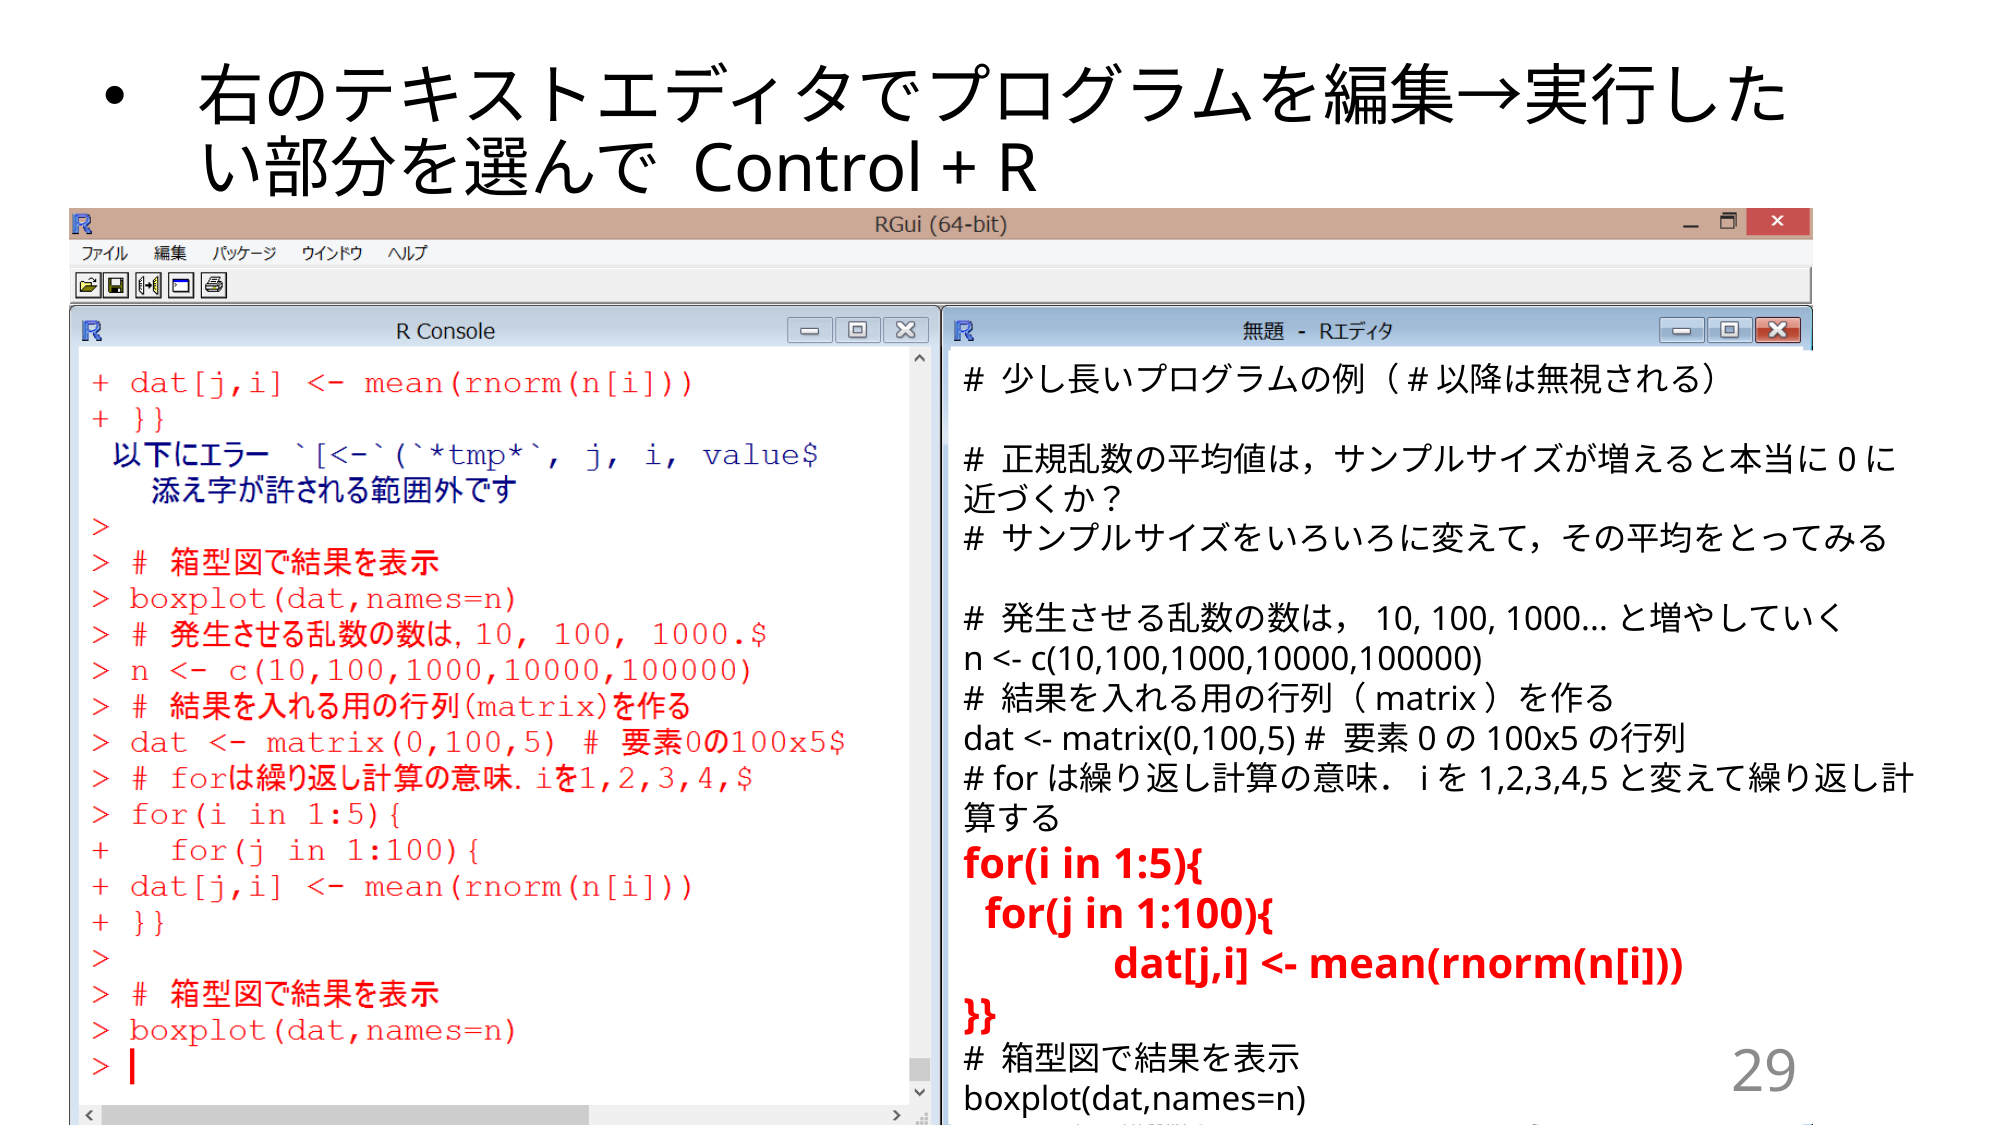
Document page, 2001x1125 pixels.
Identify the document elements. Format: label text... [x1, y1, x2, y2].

picture [69, 208, 1813, 1125]
title 右のテキストエディタでプログラムを編集→実行したい部分を選んで Control + R [88, 59, 1863, 209]
text_box # 少し長いプログラムの例（#以降は無視される） # 正規乱数の平均値は，サンプルサイズが増えると本当に0に近づくか？ # サンプルサイズをいろいろに変えて，その平均をとってみる # 発生させる乱数の数は，10, 100, 1000...と増やしていく n <- c(10,100,1000,10000,100000) # 結果を入れる用の行列（matrix）を作る dat <- matrix(0,100,5) # 要素0の100x5の行列 # forは繰り返し計算の意味．iを1,2,3,4,5と変えて繰り返し計算する for(i in 1:5){ for(j in 1:100){ dat[j,i] <- mean(rnorm(n[i])) }} # 箱型図で結果を表示 boxplot(dat,names=n) [1813, 350, 1934, 1125]
